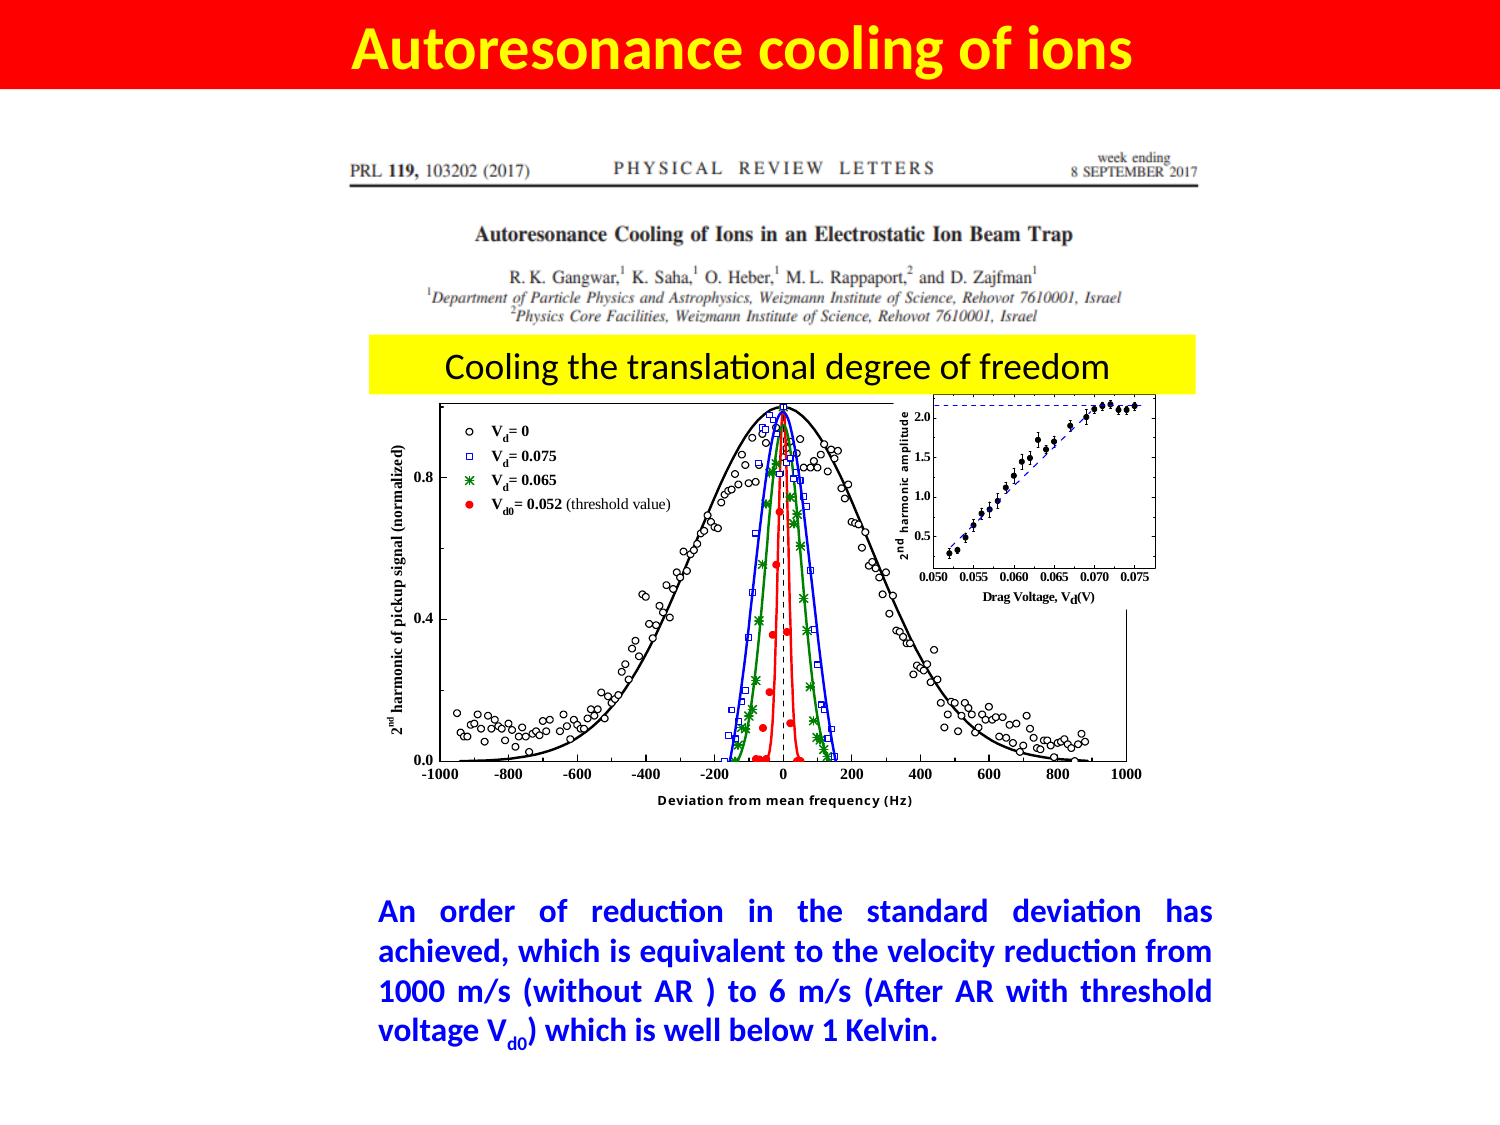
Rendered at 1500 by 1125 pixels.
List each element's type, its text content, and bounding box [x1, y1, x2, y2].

text_box Autoresonance cooling of ions [0, 0, 1500, 90]
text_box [336, 144, 1232, 1059]
